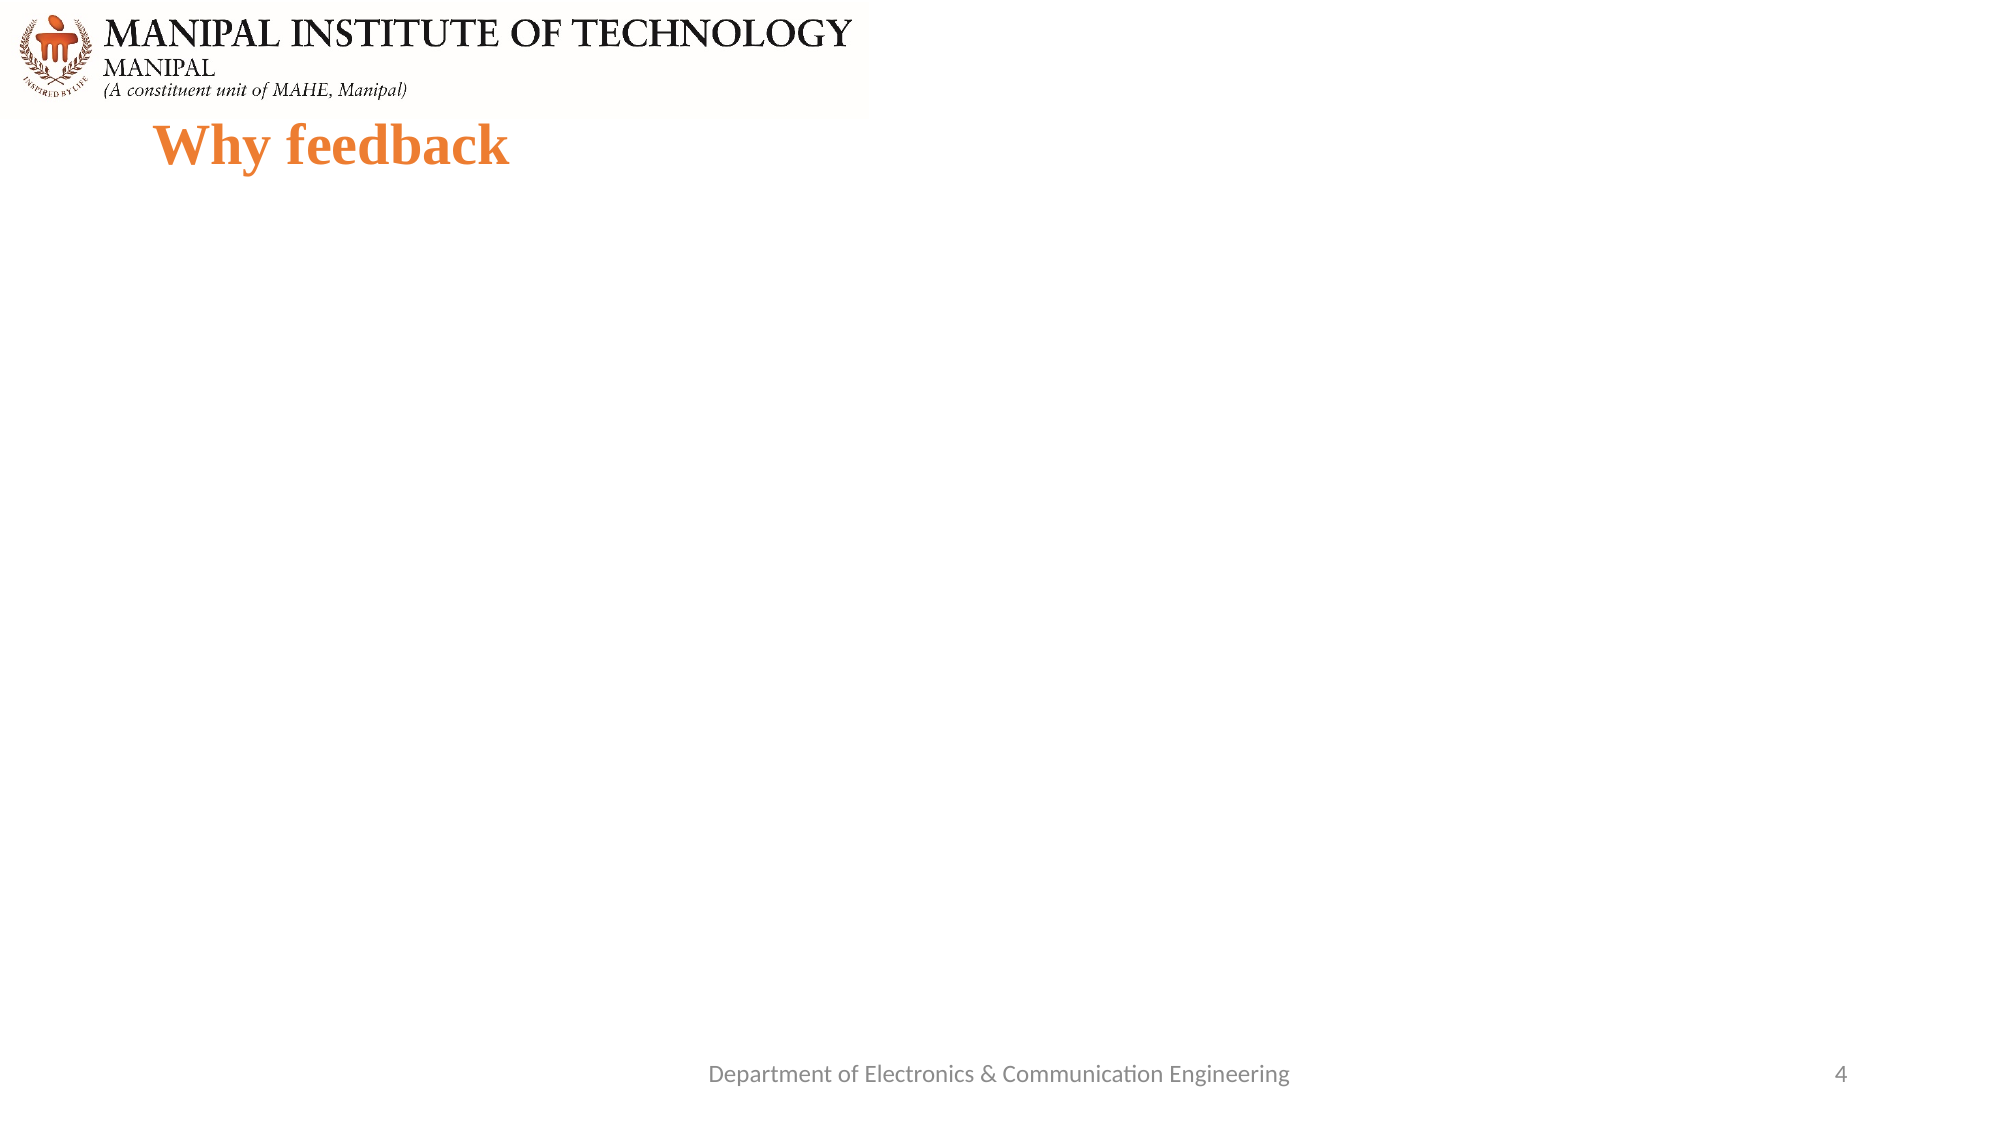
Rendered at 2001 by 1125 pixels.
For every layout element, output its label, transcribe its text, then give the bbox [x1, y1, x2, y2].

title Why feedback [137, 106, 1863, 278]
footer Department of Electronics & Communication Engineering [662, 1042, 1338, 1103]
picture [0, 2, 869, 119]
slide_number 4 [1412, 1042, 1863, 1103]
